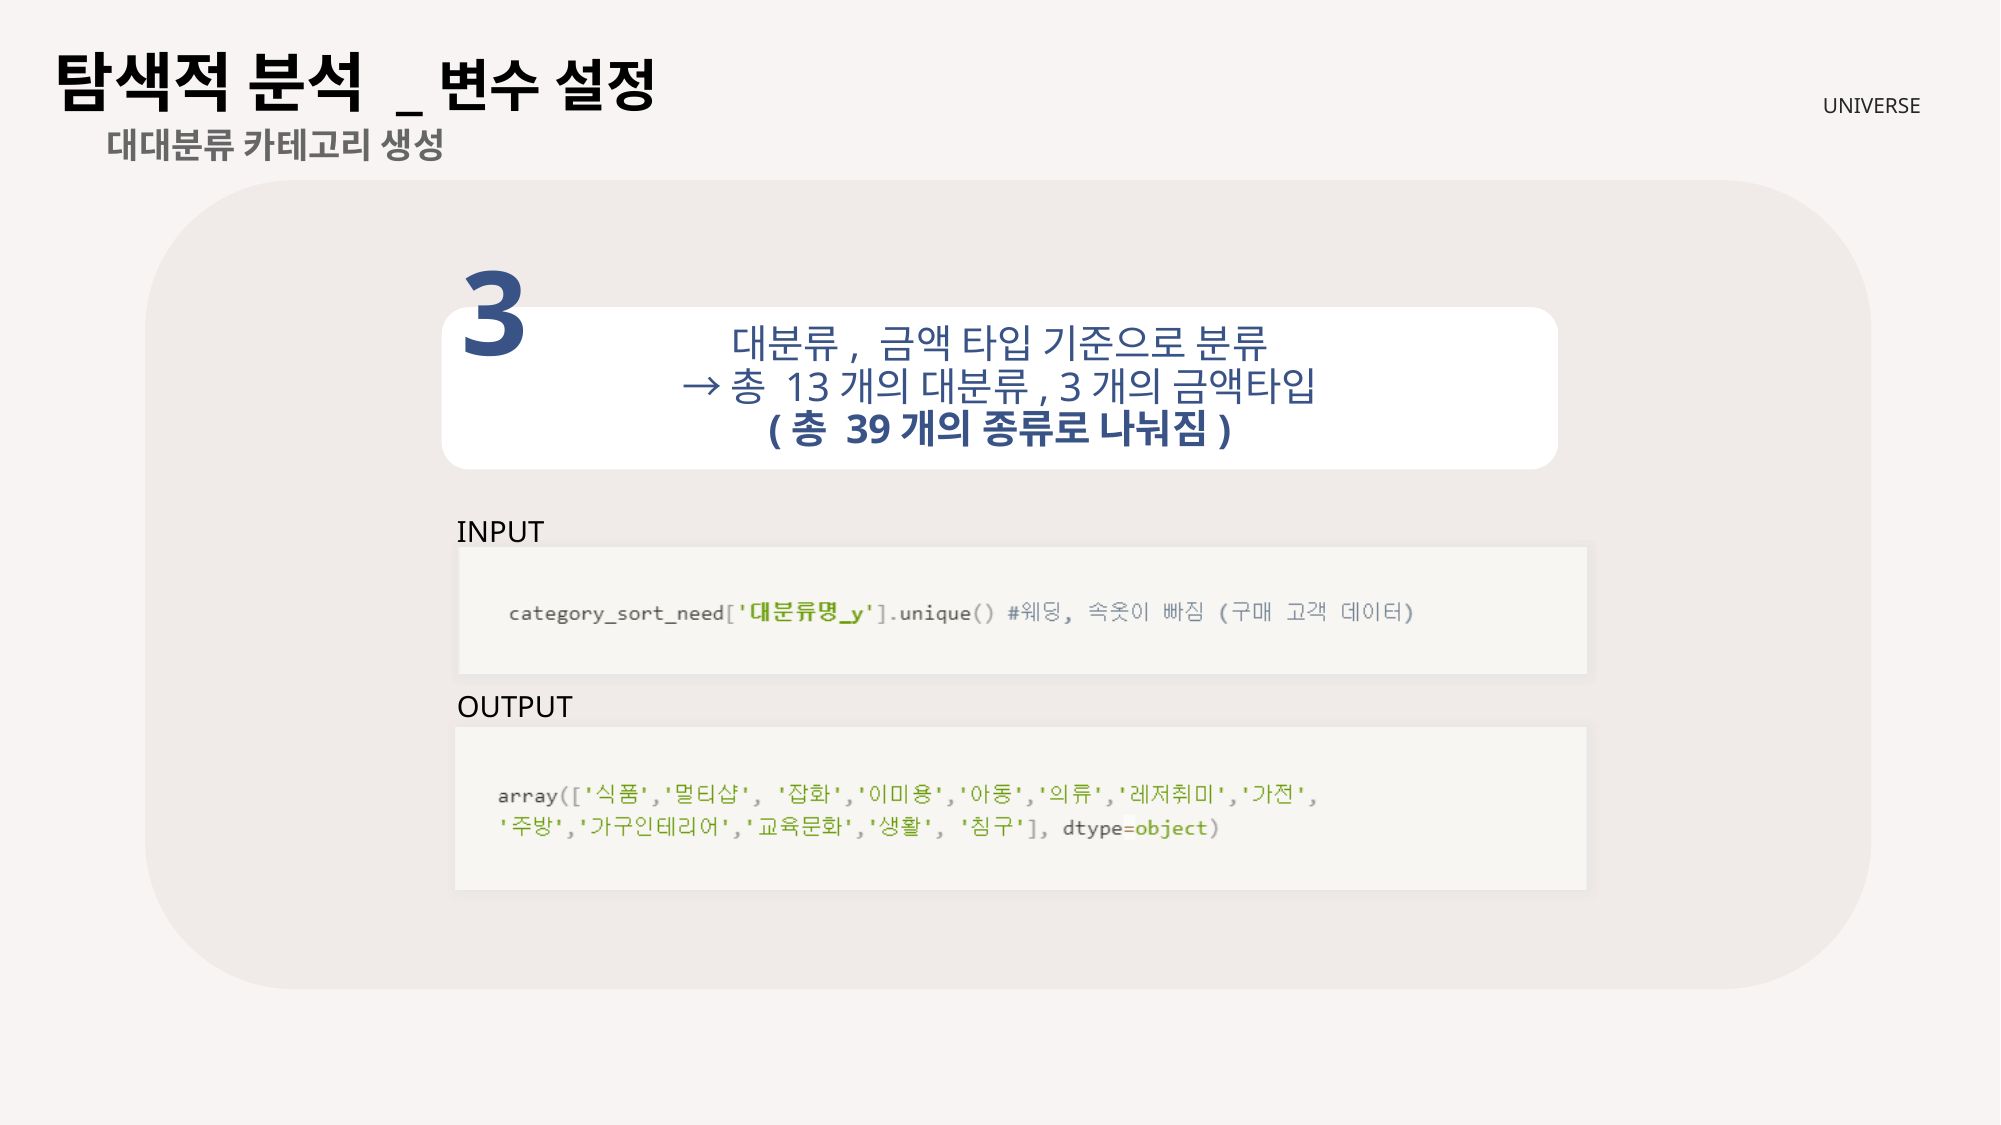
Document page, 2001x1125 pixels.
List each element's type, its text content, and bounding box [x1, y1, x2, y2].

picture [457, 547, 1587, 675]
text_box 3 [441, 234, 562, 306]
title 탐색적 분석 _변수 설정 [39, 23, 1904, 149]
text_box INPUT [441, 498, 699, 564]
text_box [441, 306, 1559, 470]
text_box OUTPUT [441, 673, 699, 739]
picture [454, 726, 1587, 890]
text_box [145, 180, 1872, 990]
text_box UNIVERSE [968, 84, 1936, 125]
text_box 대대분류 카테고리 생성 [86, 103, 591, 187]
